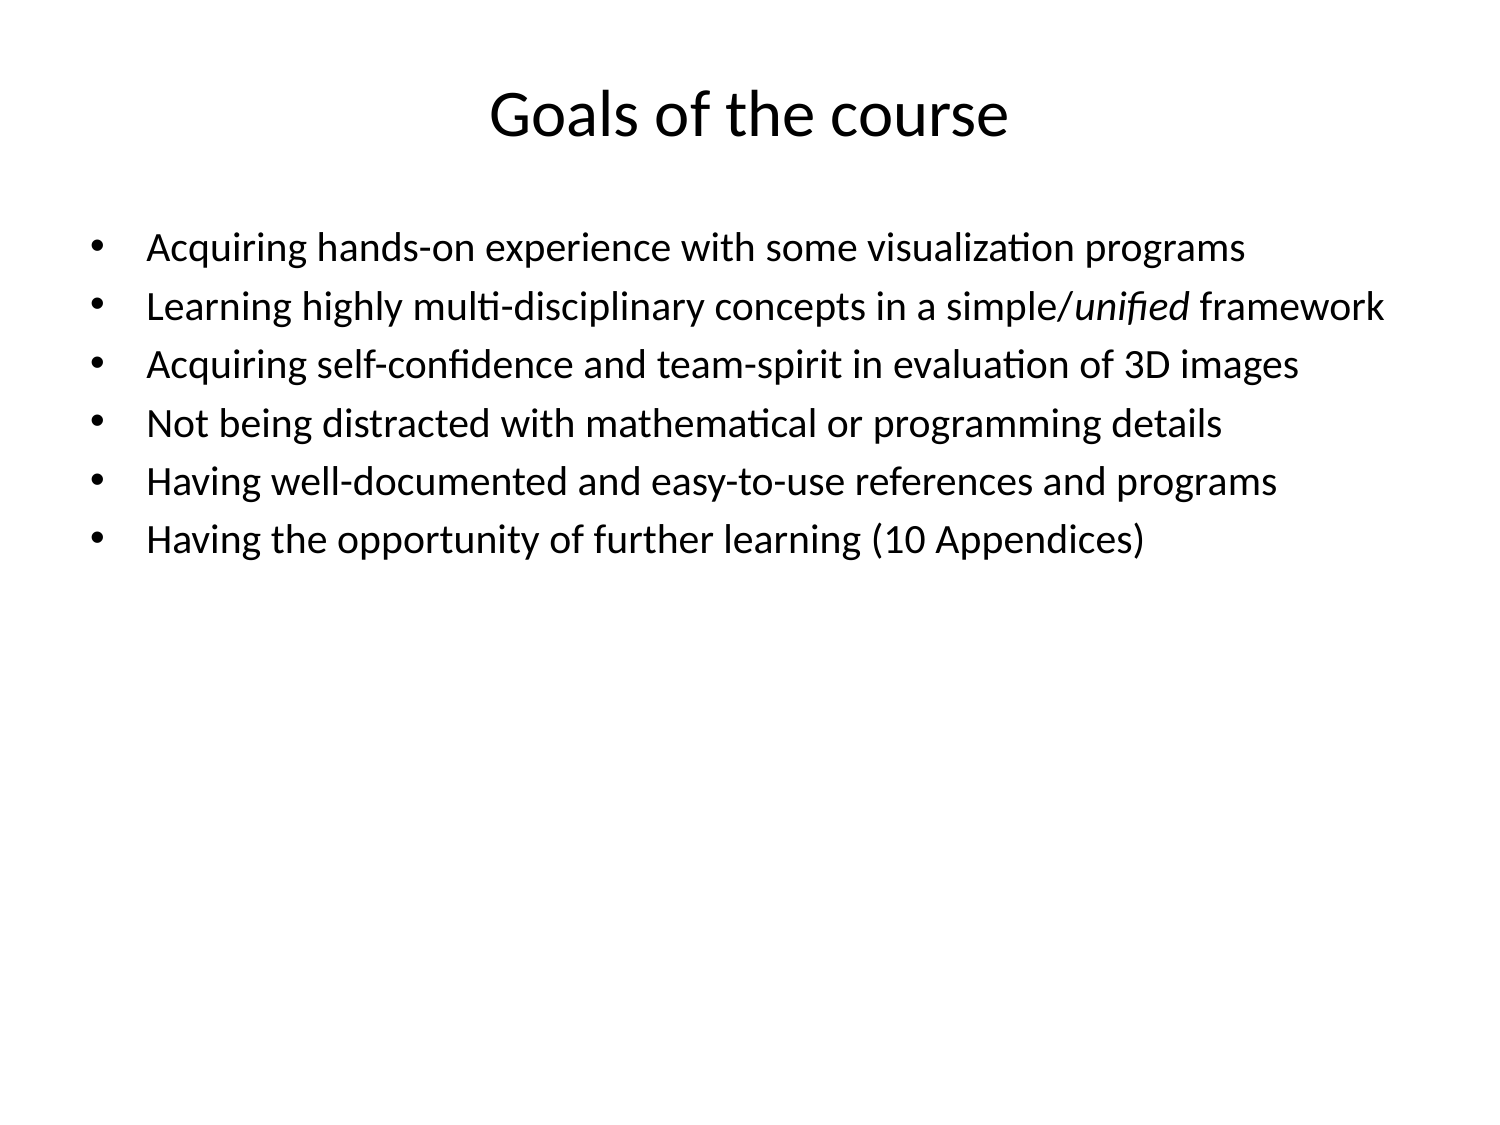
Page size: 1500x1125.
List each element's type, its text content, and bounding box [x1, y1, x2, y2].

title Goals of the course [75, 45, 1425, 175]
list Acquiring hands-on experience with some visualization programs Learning highly multi-disciplinary concepts in a simple/unified framework Acquiring self-confidence and team-spirit in evaluation of 3D images Not being distracted with mathematical or programming details Having well-documented and easy-to-use references and programs Having the opportunity of further learning (10 Appendices) [75, 212, 1425, 601]
